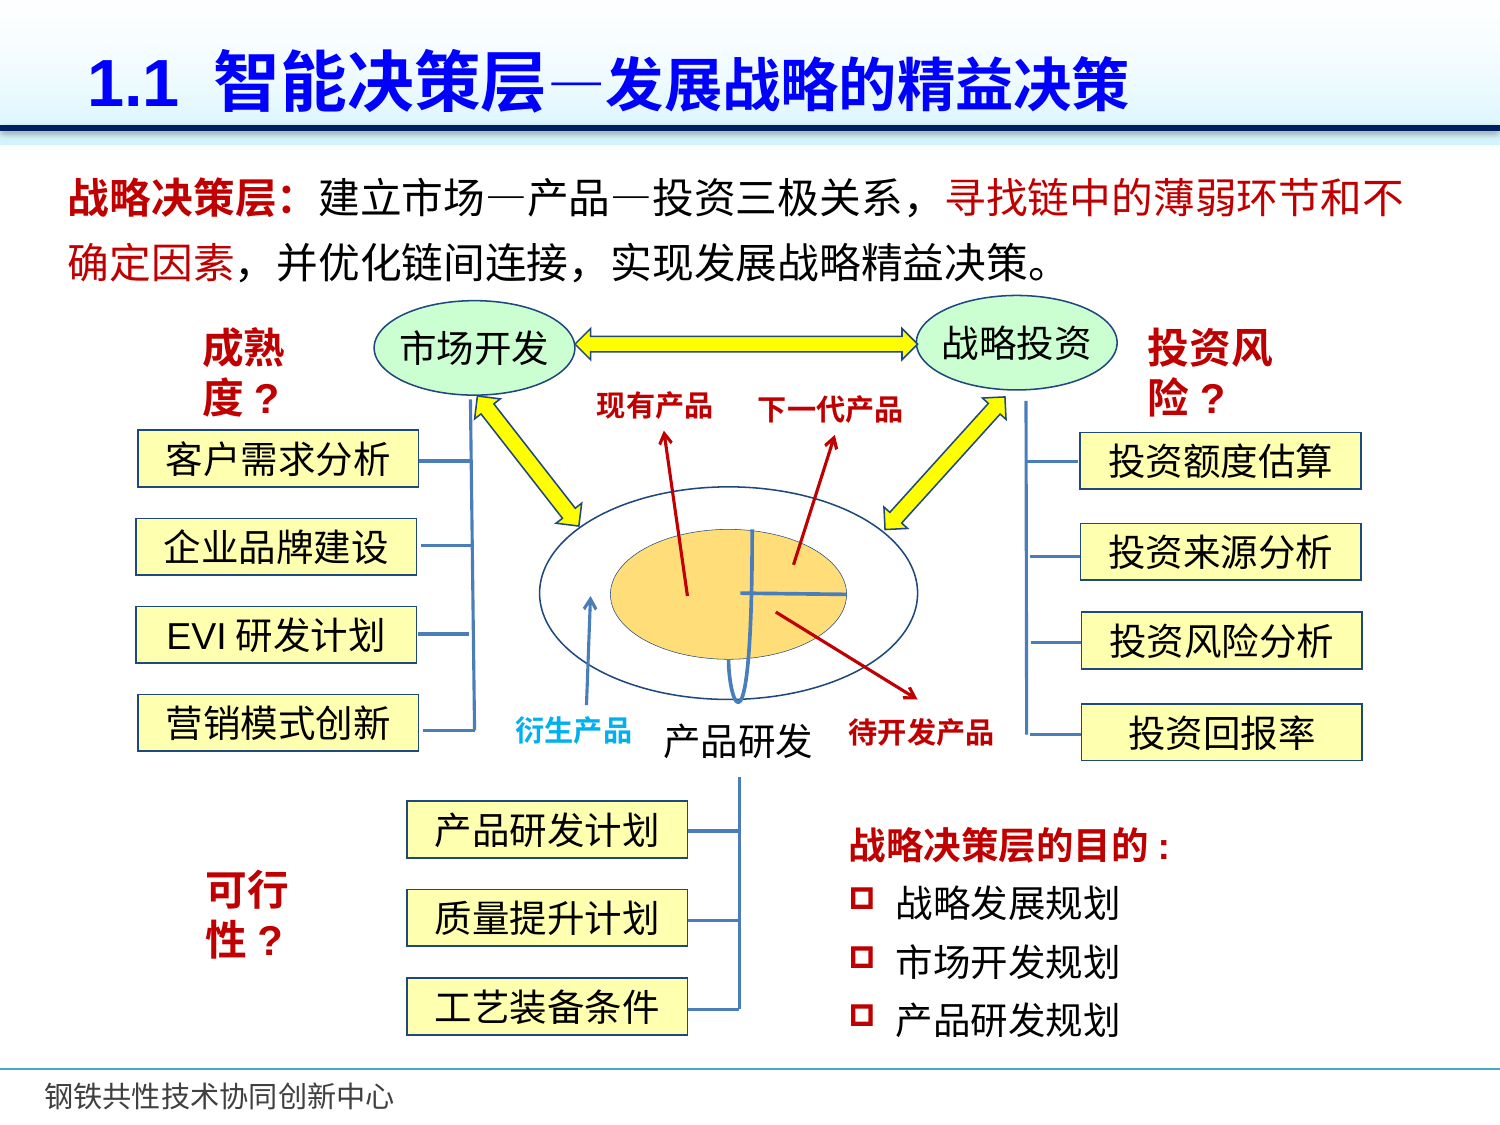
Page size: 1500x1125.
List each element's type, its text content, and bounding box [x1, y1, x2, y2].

text_box 战略决策层：建立市场—产品—投资三极关系，寻找链中的薄弱环节和不确定因素，并优化链间连接，实现发展战略精益决策。 [53, 148, 1459, 294]
text_box [539, 494, 748, 700]
text_box 投资额度估算 [1080, 432, 1361, 490]
text_box 衍生产品 [500, 705, 673, 755]
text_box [775, 611, 918, 700]
text_box [744, 616, 770, 700]
text_box 产品研发 [648, 710, 862, 771]
text_box 营销模式创新 [137, 694, 419, 752]
text_box 战略投资 [916, 295, 1118, 390]
text_box 现有产品 [582, 379, 760, 430]
text_box 待开发产品 [833, 706, 1047, 757]
text_box 投资回报率 [1081, 703, 1363, 761]
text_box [793, 434, 836, 565]
text_box 产品研发计划 [406, 801, 688, 858]
text_box 投资来源分析 [1080, 523, 1361, 580]
text_box 客户需求分析 [137, 430, 419, 487]
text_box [663, 430, 688, 597]
text_box 投资风险? [1133, 313, 1331, 429]
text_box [470, 399, 475, 730]
text_box 1.1 智能决策层—发展战略的精益决策 [72, 32, 1478, 127]
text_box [586, 595, 591, 706]
text_box 成熟度? [187, 314, 365, 430]
text_box 战略决策层的目的: 战略发展规划 市场开发规划 产品研发规划 [833, 801, 1412, 1050]
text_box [675, 582, 806, 607]
text_box 投资风险分析 [1081, 612, 1363, 669]
text_box [575, 328, 918, 360]
text_box 企业品牌建设 [136, 518, 417, 575]
text_box 质量提升计划 [406, 889, 688, 947]
text_box [691, 486, 918, 610]
text_box EVI研发计划 [135, 606, 417, 664]
text_box [476, 396, 582, 527]
text_box 工艺装备条件 [406, 978, 688, 1035]
text_box 市场开发 [374, 300, 575, 396]
text_box [883, 396, 1007, 530]
text_box 可行性? [191, 856, 369, 971]
text_box 下一代产品 [743, 384, 921, 434]
